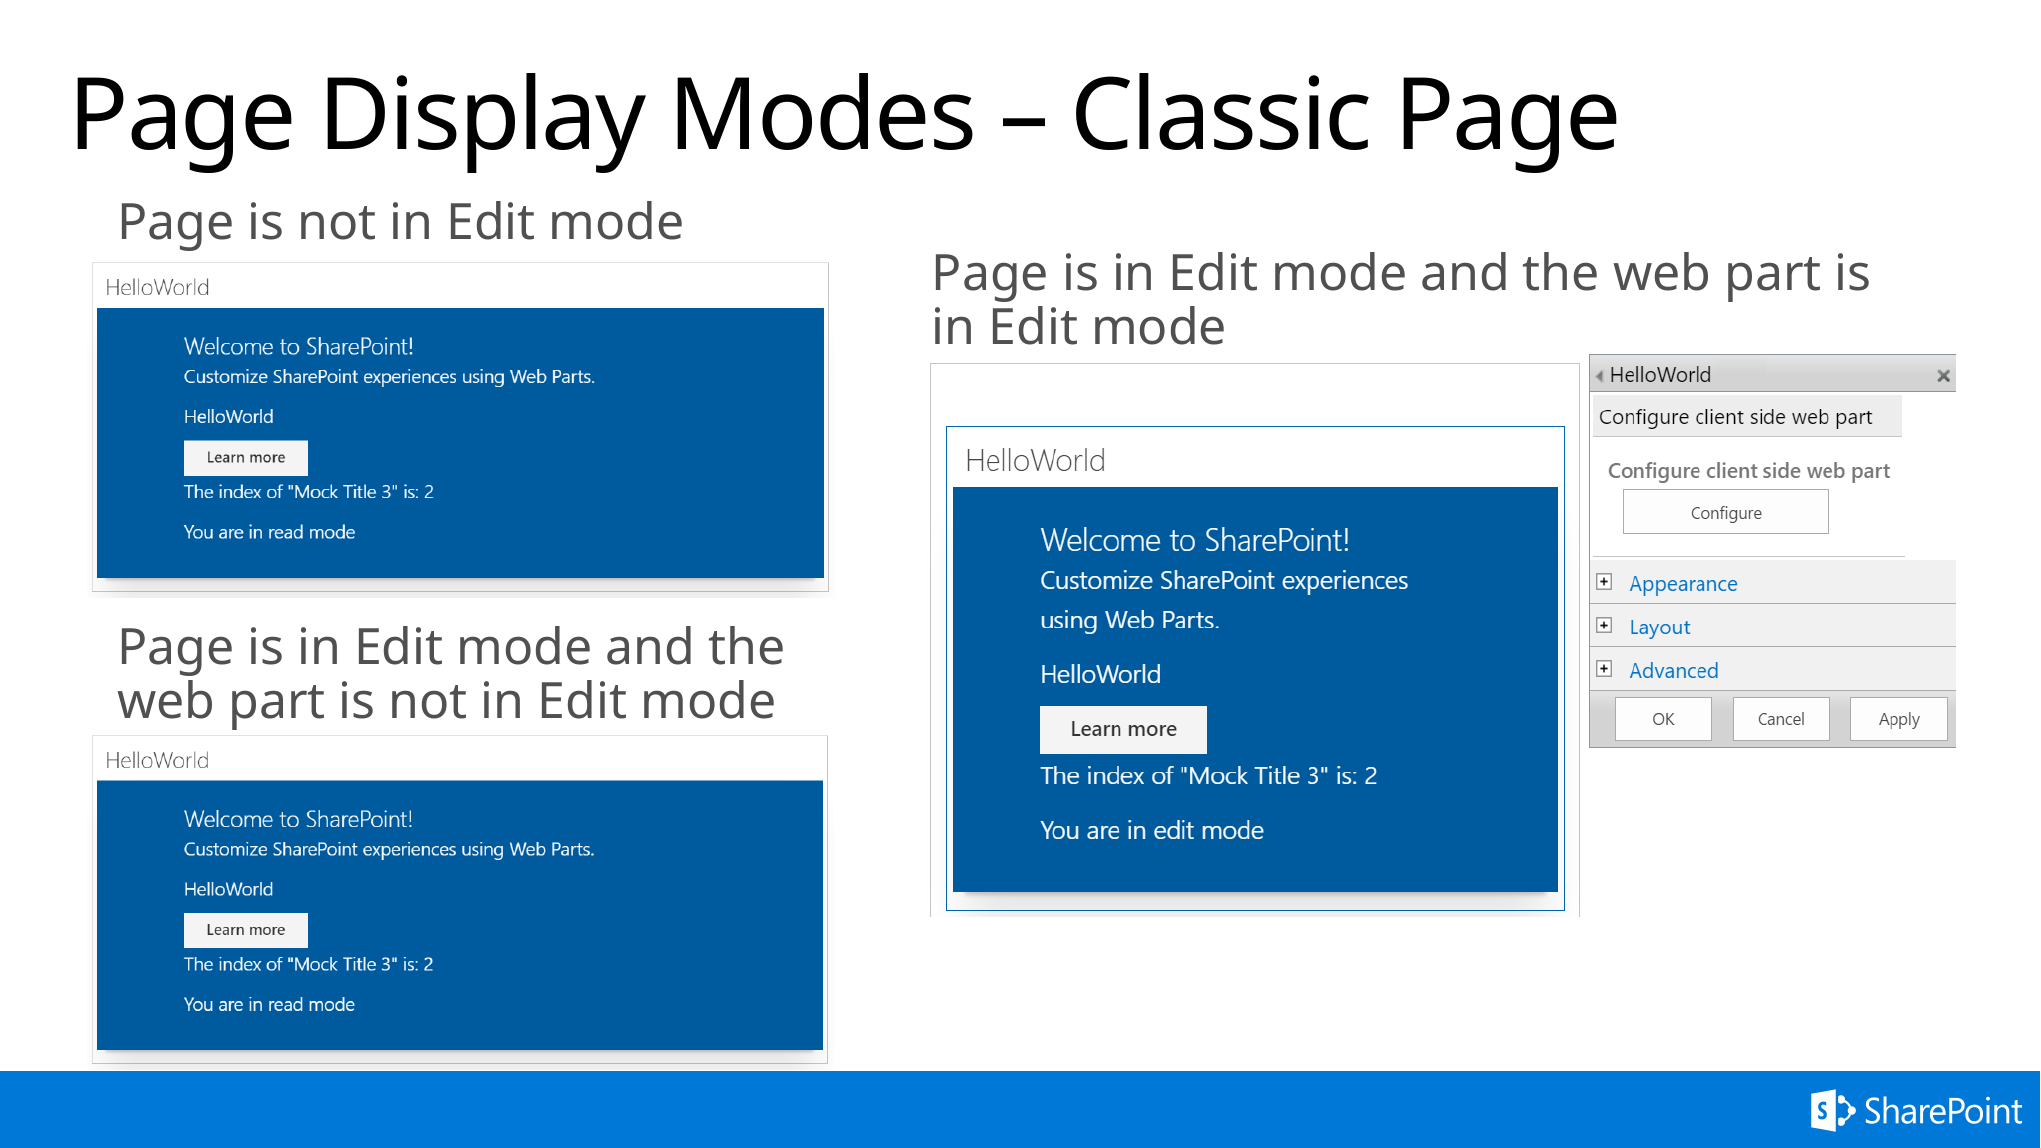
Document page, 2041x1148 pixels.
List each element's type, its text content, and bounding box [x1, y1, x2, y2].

text_box Page is in Edit mode and the web part is not in Edit mode [87, 598, 835, 754]
text_box Page is not in Edit mode [87, 172, 835, 254]
picture [925, 339, 1956, 917]
text_box Page is in Edit mode and the web part is in Edit mode [901, 223, 1956, 380]
picture [86, 726, 834, 1071]
picture [1793, 1071, 2040, 1148]
picture [86, 254, 835, 598]
title Page Display Modes – Classic Page [45, 48, 1996, 199]
